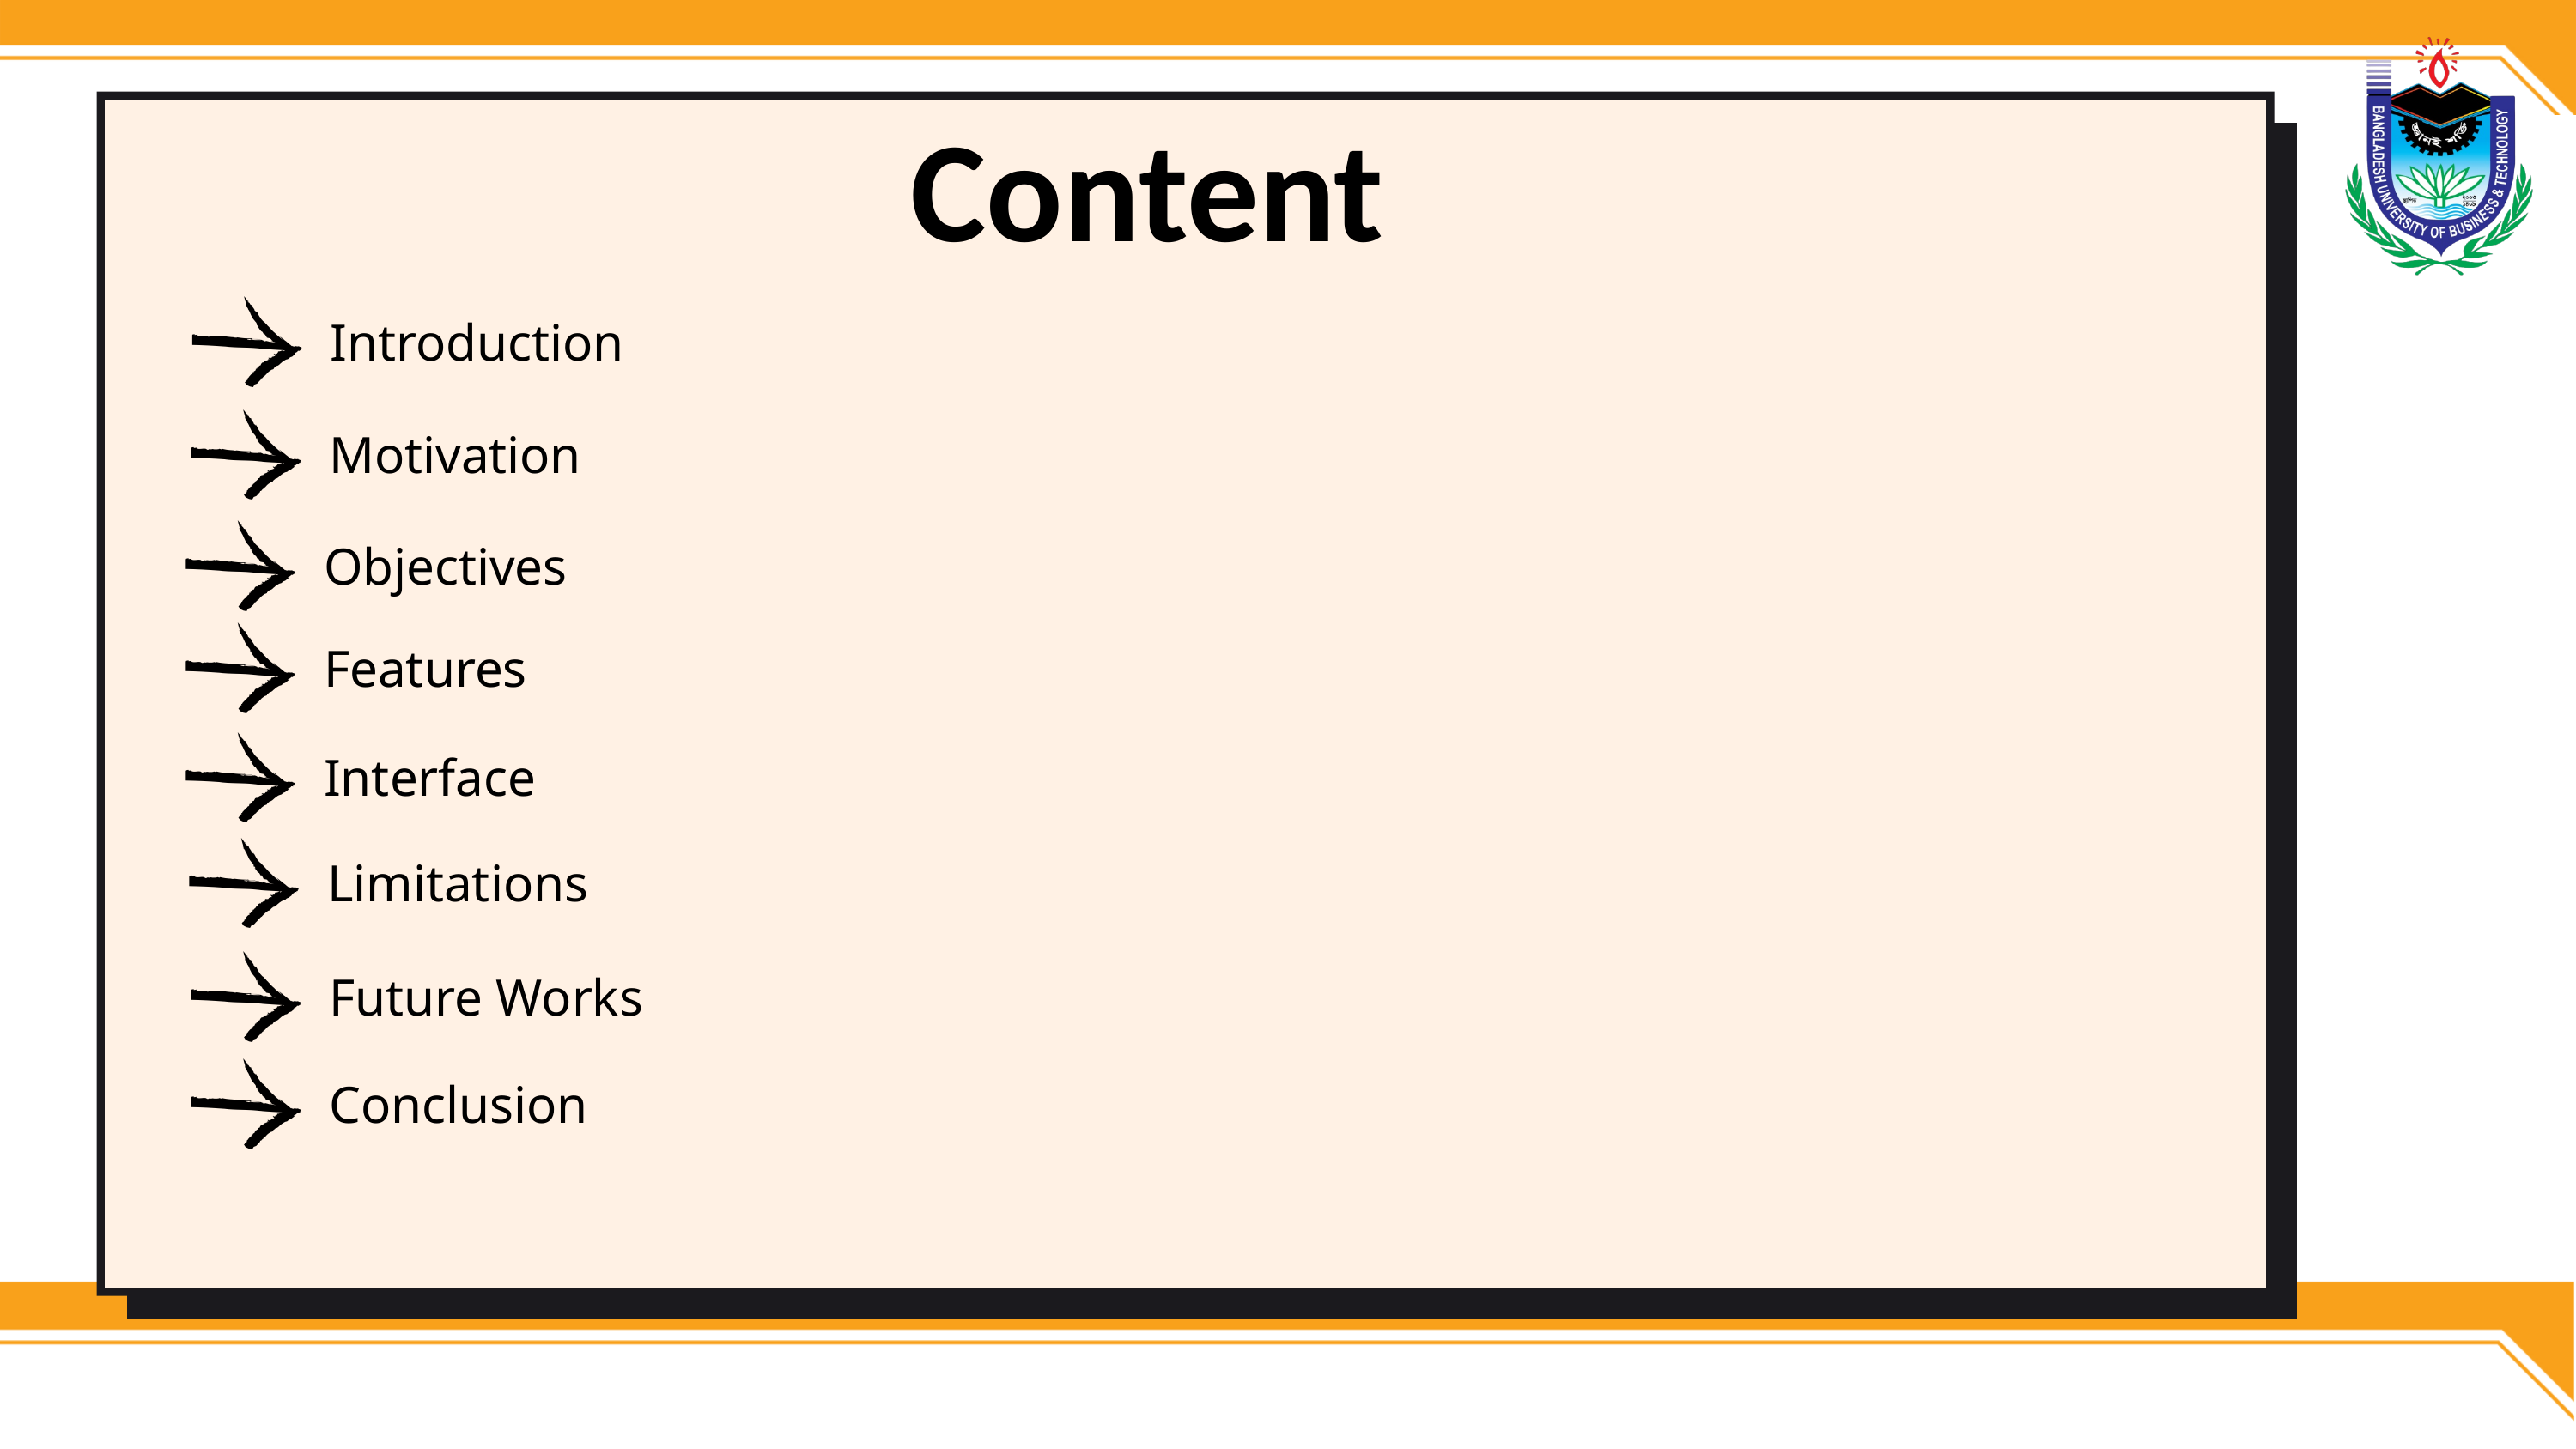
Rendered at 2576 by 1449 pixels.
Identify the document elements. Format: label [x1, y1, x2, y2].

text_box [96, 91, 2298, 1319]
picture [2343, 34, 2534, 280]
text_box [0, 0, 2576, 115]
text_box [0, 1180, 2576, 1449]
